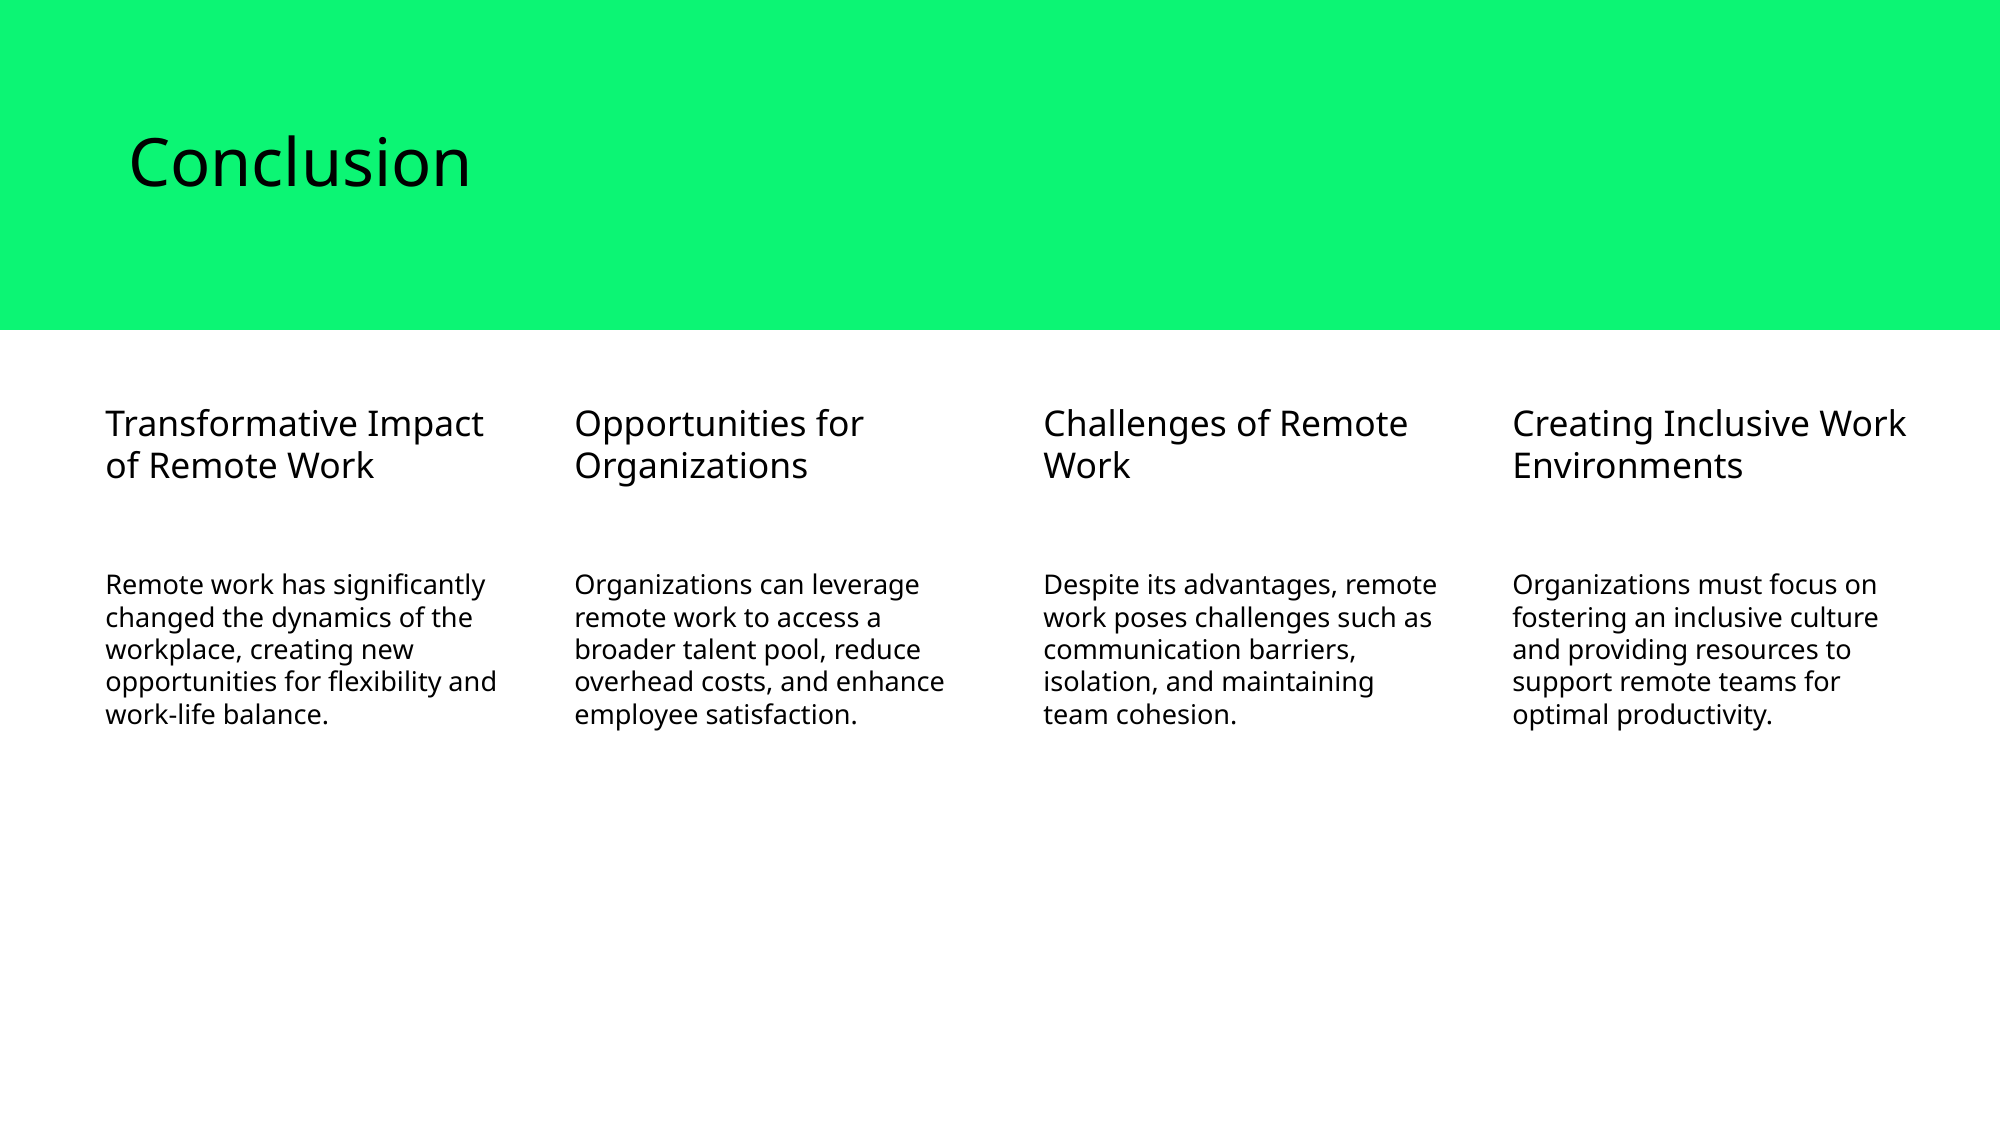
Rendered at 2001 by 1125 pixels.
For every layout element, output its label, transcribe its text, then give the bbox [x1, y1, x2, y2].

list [82, 397, 1918, 1053]
title Conclusion [113, 24, 1090, 306]
